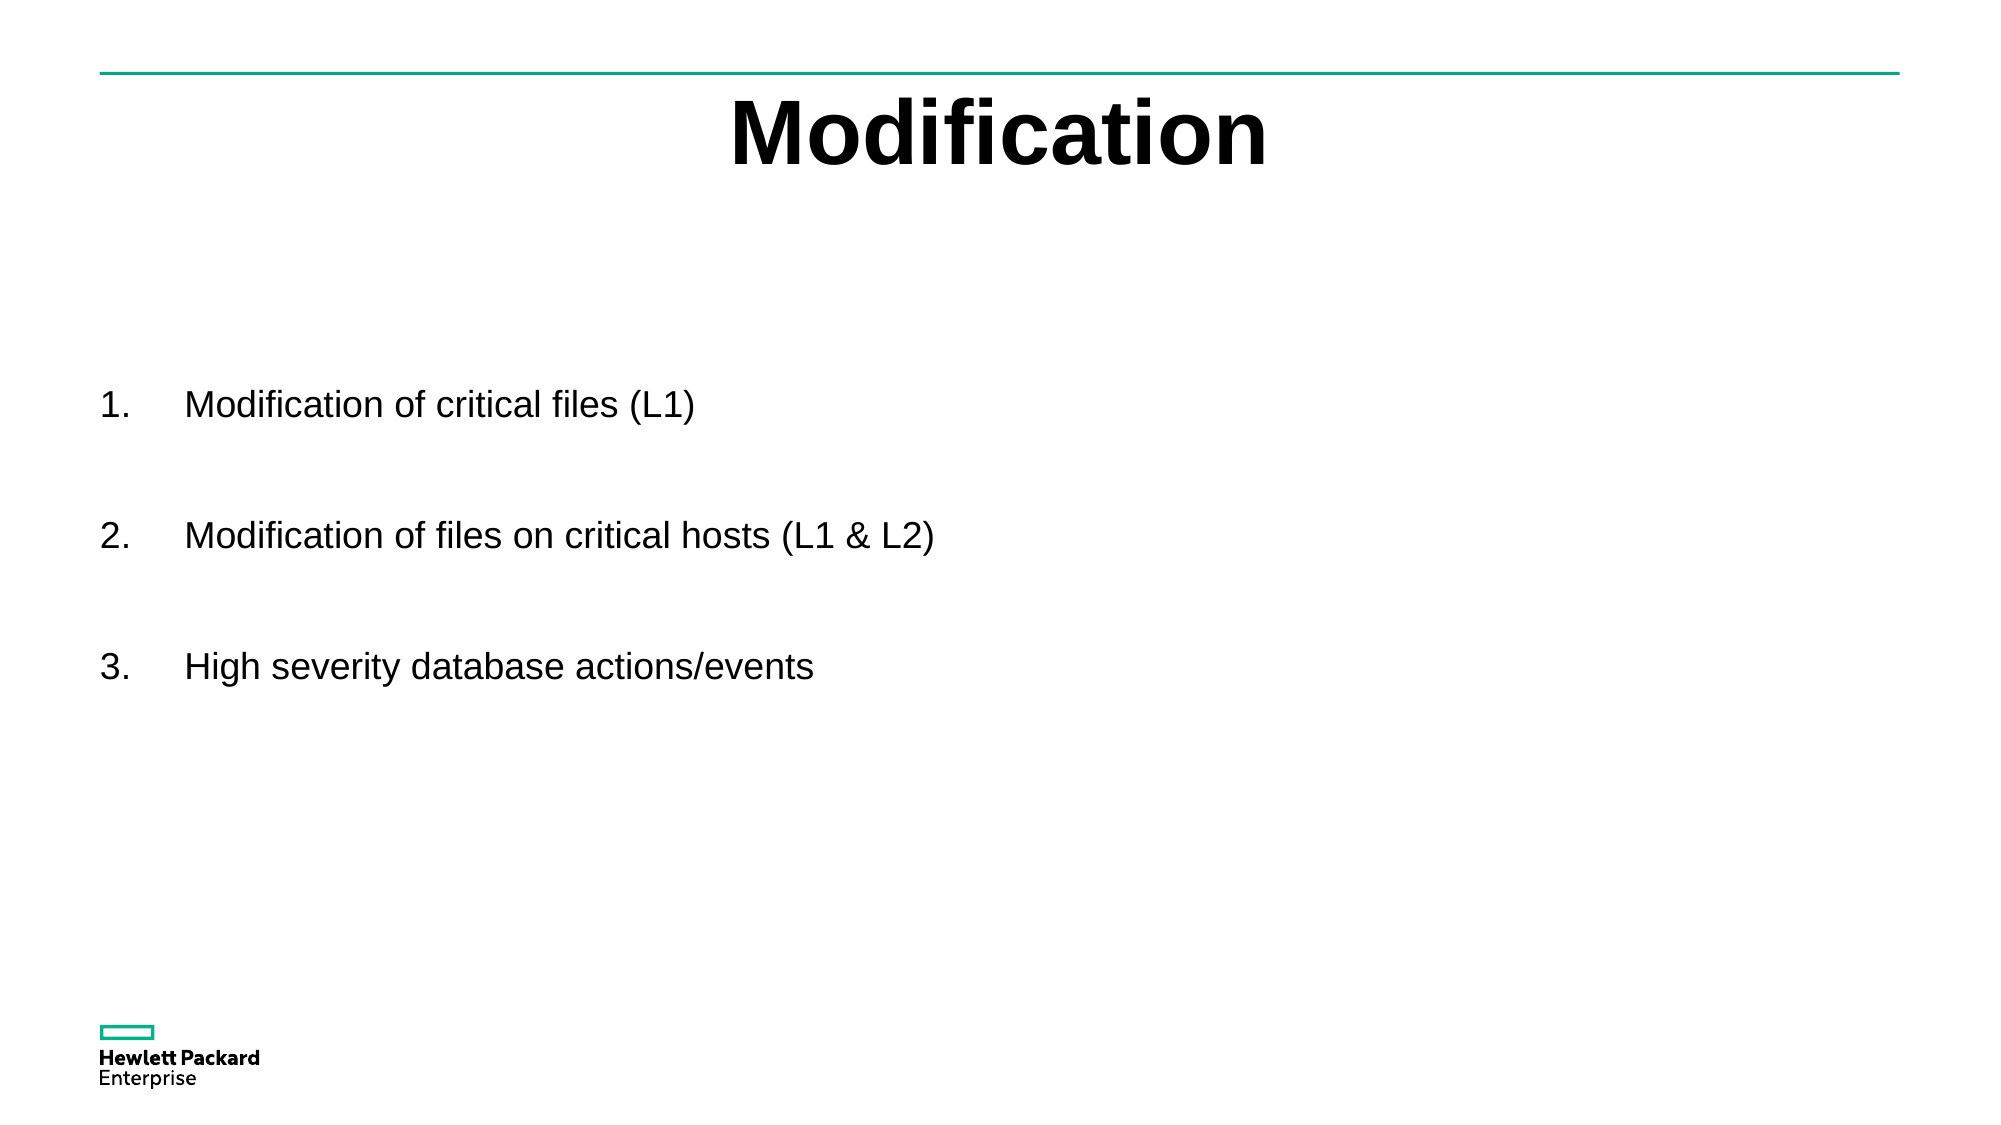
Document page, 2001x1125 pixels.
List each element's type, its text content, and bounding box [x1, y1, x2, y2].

list Modification of critical files (L1) Modification of files on critical hosts (L1 & L2) High severity database actions/events [99, 249, 1900, 1000]
title Modification [99, 85, 1900, 225]
